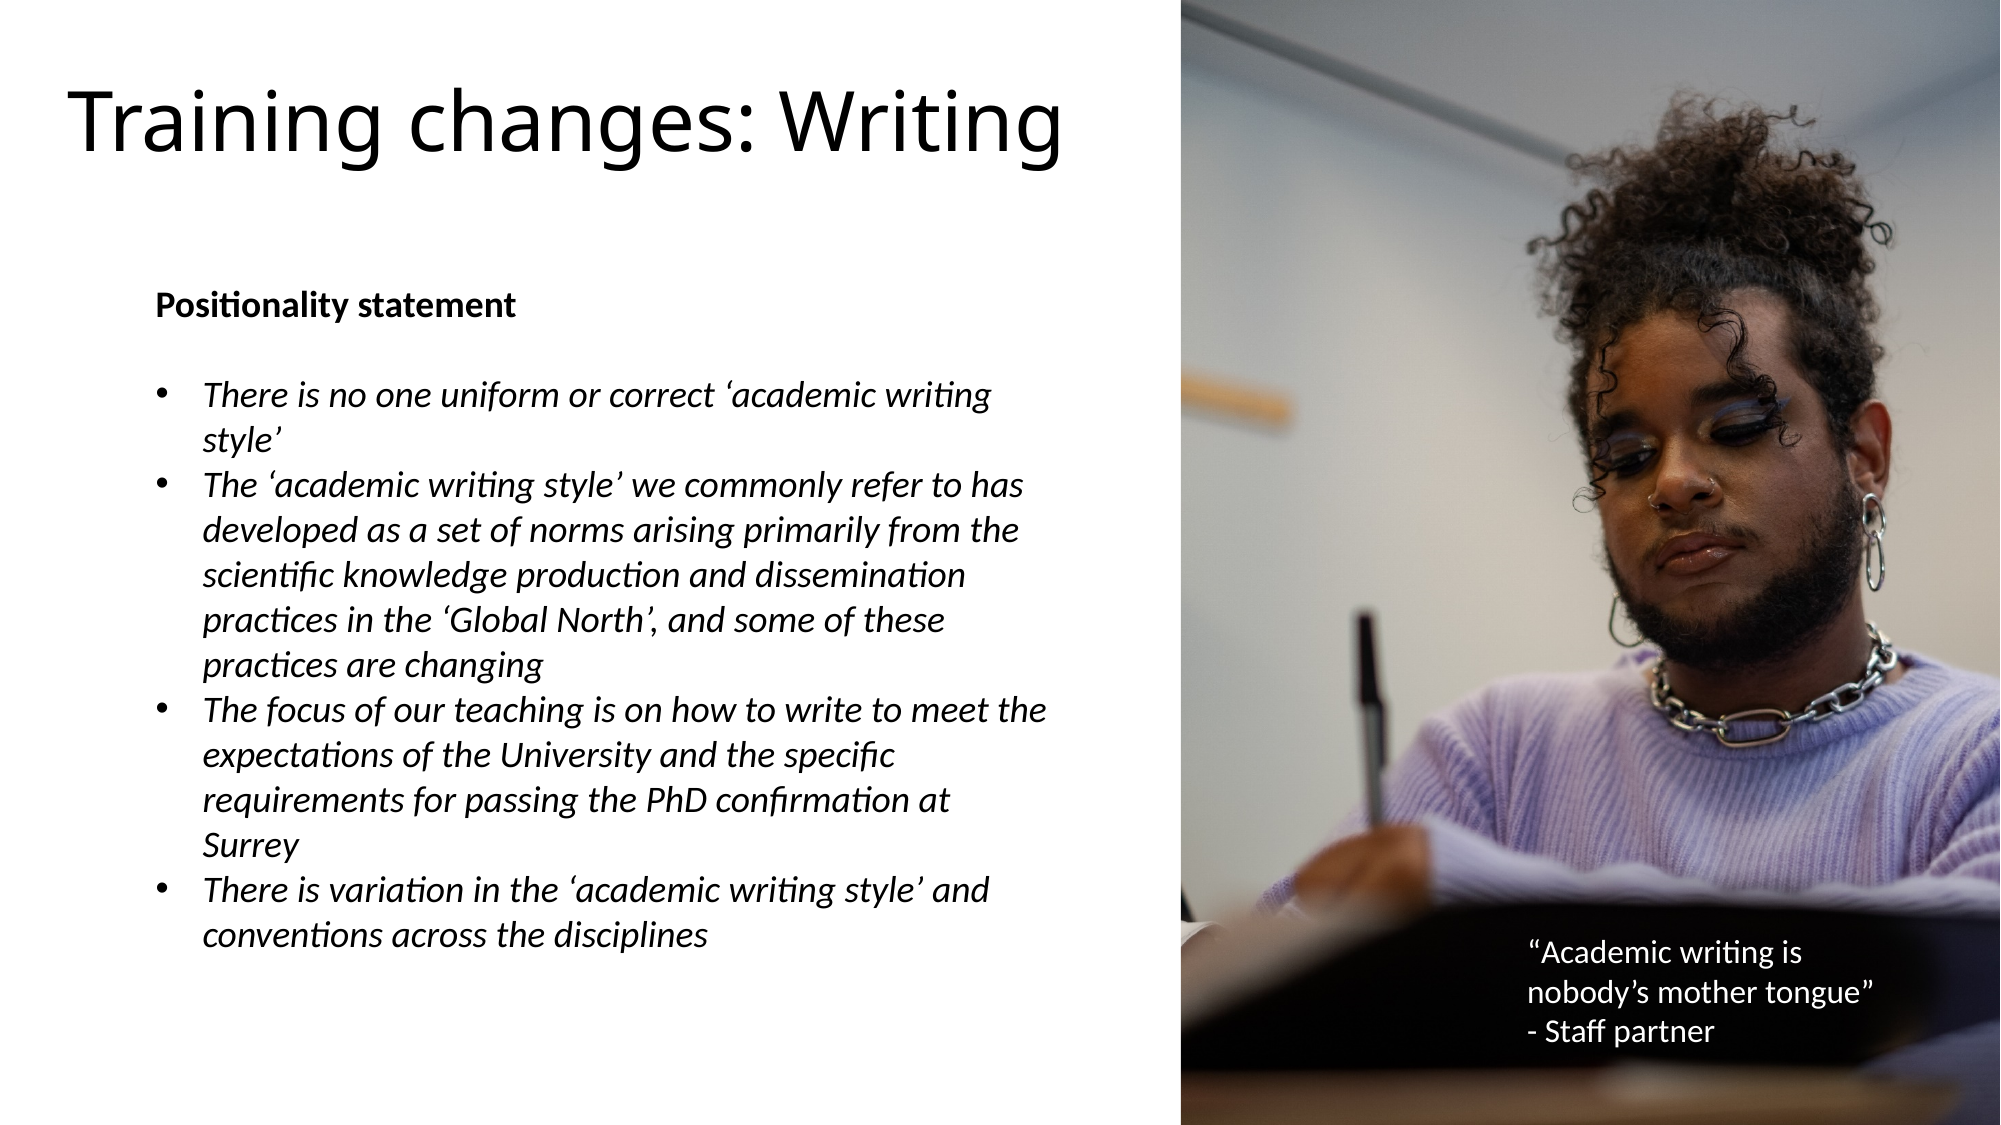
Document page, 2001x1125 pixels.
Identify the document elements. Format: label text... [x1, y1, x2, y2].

text_box Positionality statement There is no one uniform or correct ‘academic writing style’ The ‘academic writing style’ we commonly refer to has developed as a set of norms arising primarily from the scientific knowledge production and dissemination practices in the ‘Global North’, and some of these practices are changing The focus of our teaching is on how to write to meet the expectations of the University and the specific requirements for passing the PhD confirmation at Surrey There is variation in the ‘academic writing style’ and conventions across the disciplines [18, 272, 1068, 1008]
title Training changes: Writing [52, 16, 1180, 234]
picture [1180, 0, 2000, 1125]
